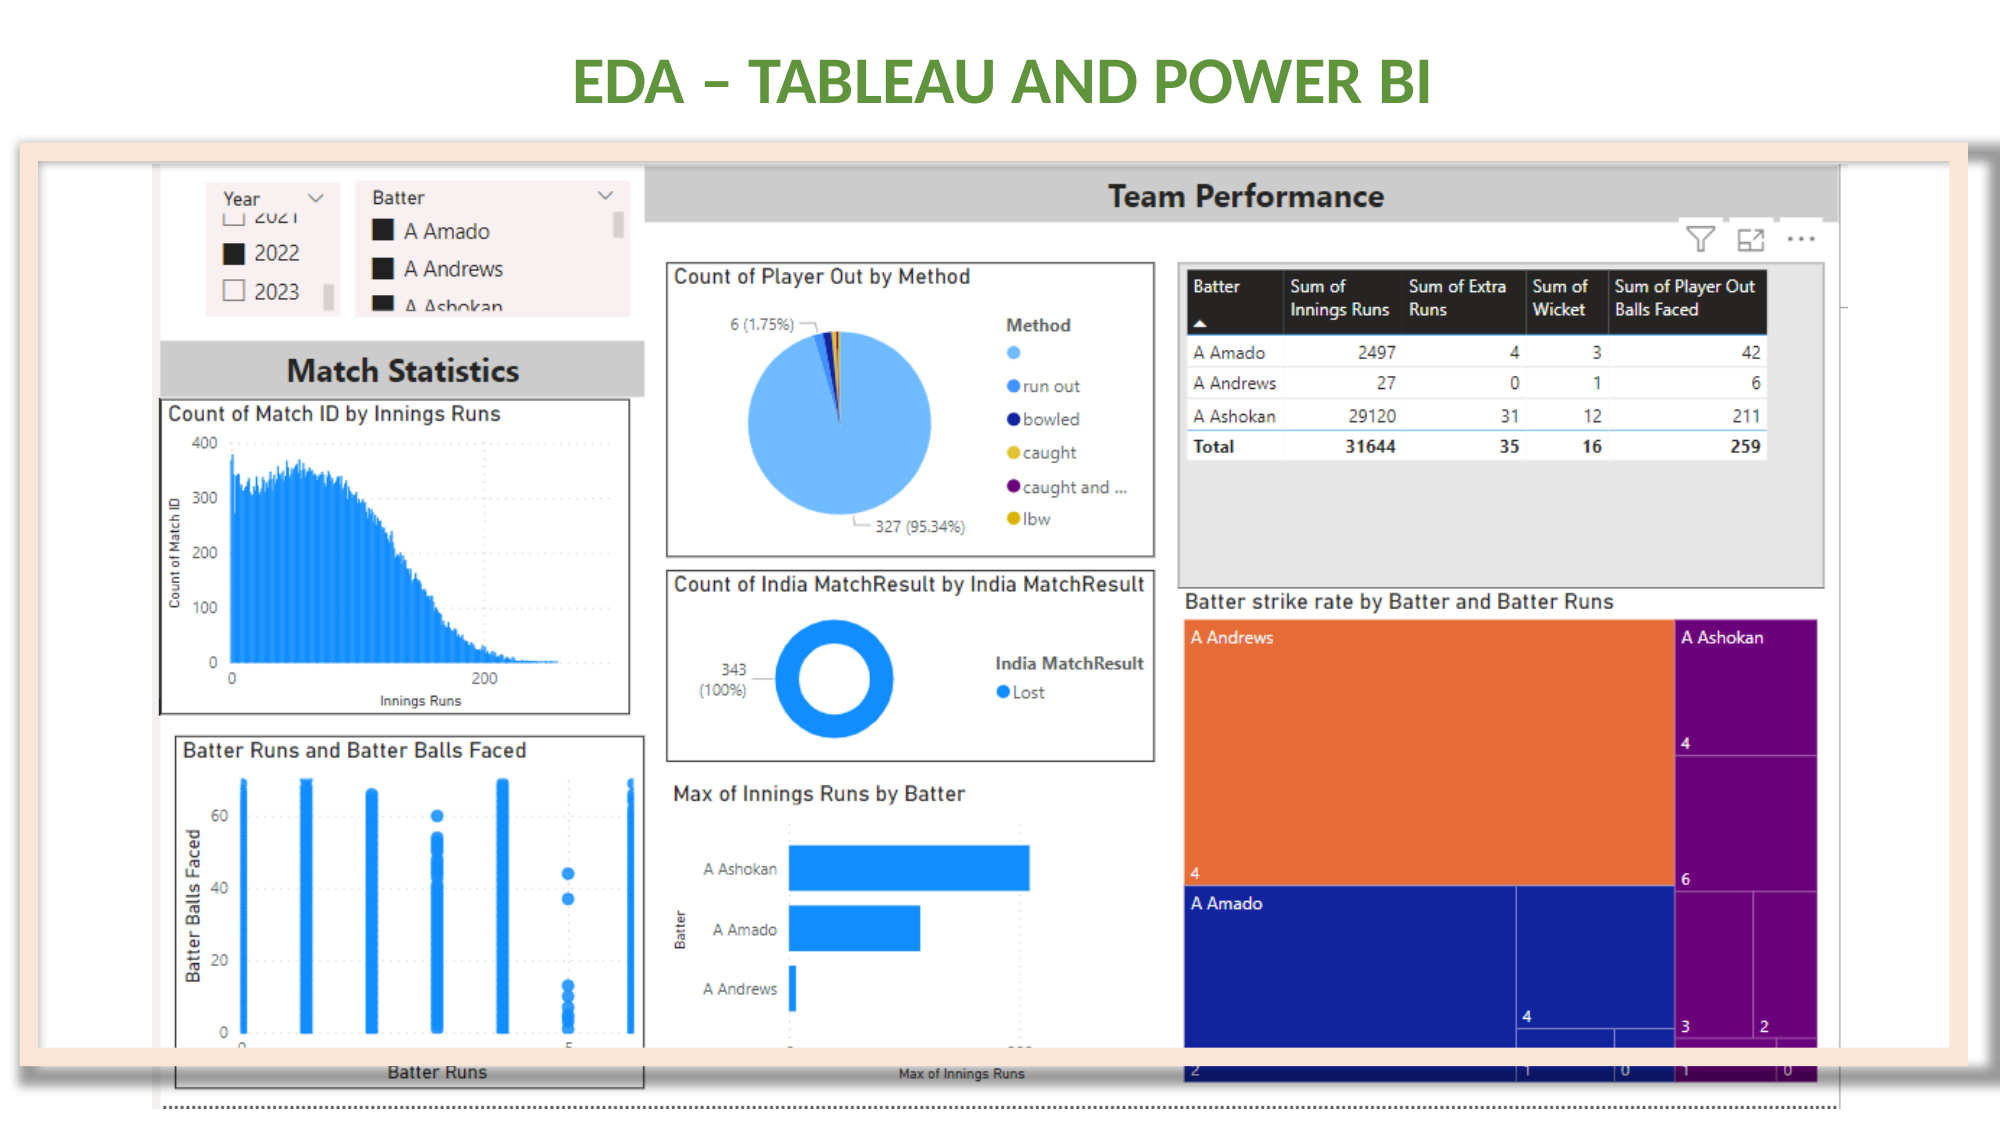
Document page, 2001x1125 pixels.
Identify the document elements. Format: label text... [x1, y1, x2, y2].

text_box EDA – TABLEAU AND POWER BI [438, 29, 1568, 125]
text_box [19, 142, 1969, 1067]
picture [152, 164, 1848, 1109]
